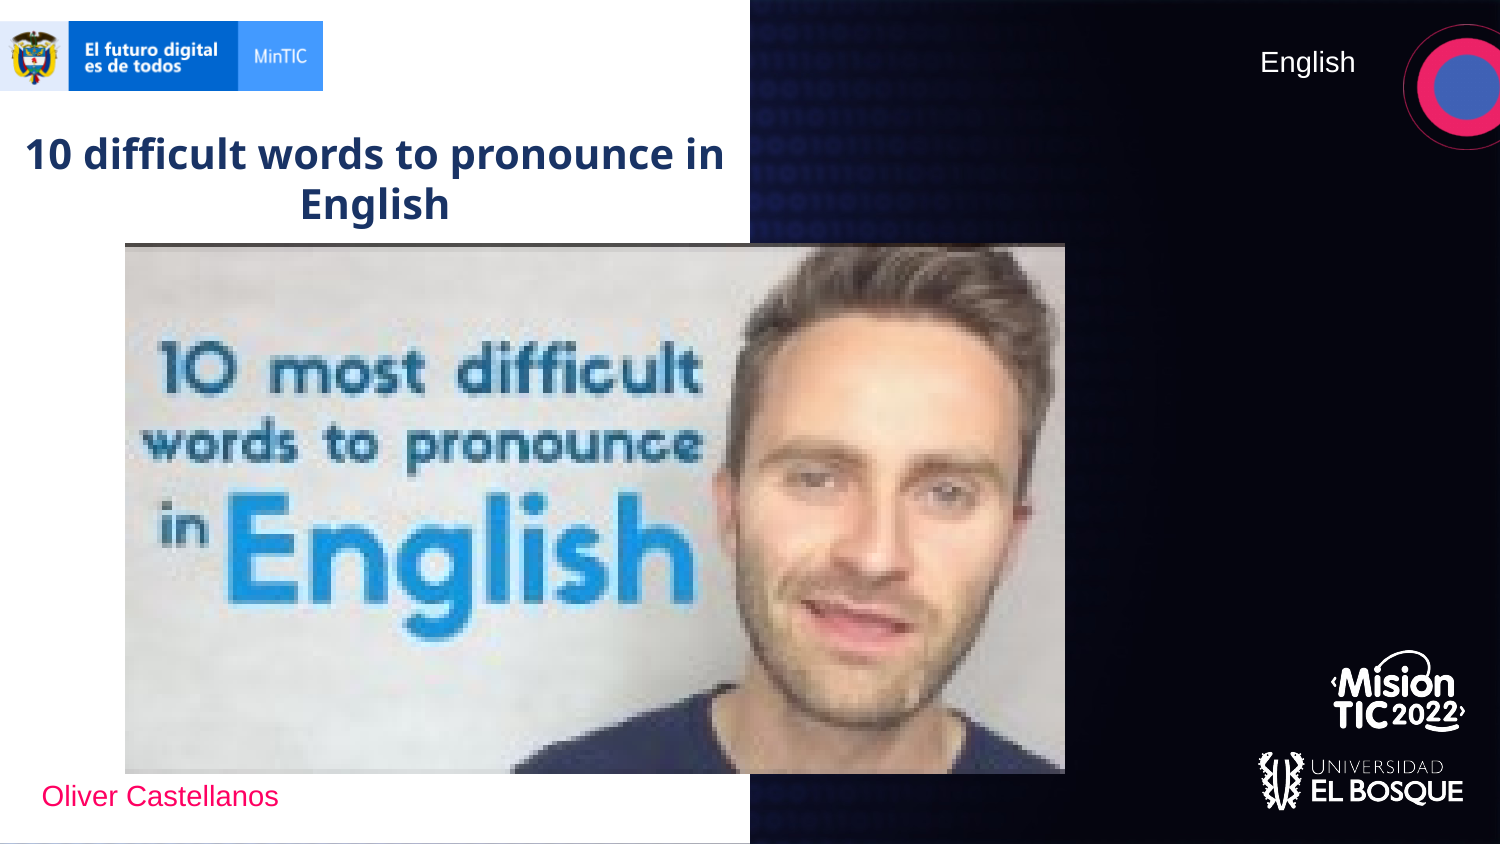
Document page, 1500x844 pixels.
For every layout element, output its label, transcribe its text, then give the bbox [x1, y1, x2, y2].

picture [750, 0, 1500, 844]
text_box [124, 242, 1066, 775]
title 10 difficult words to pronounce in English [0, 0, 750, 244]
